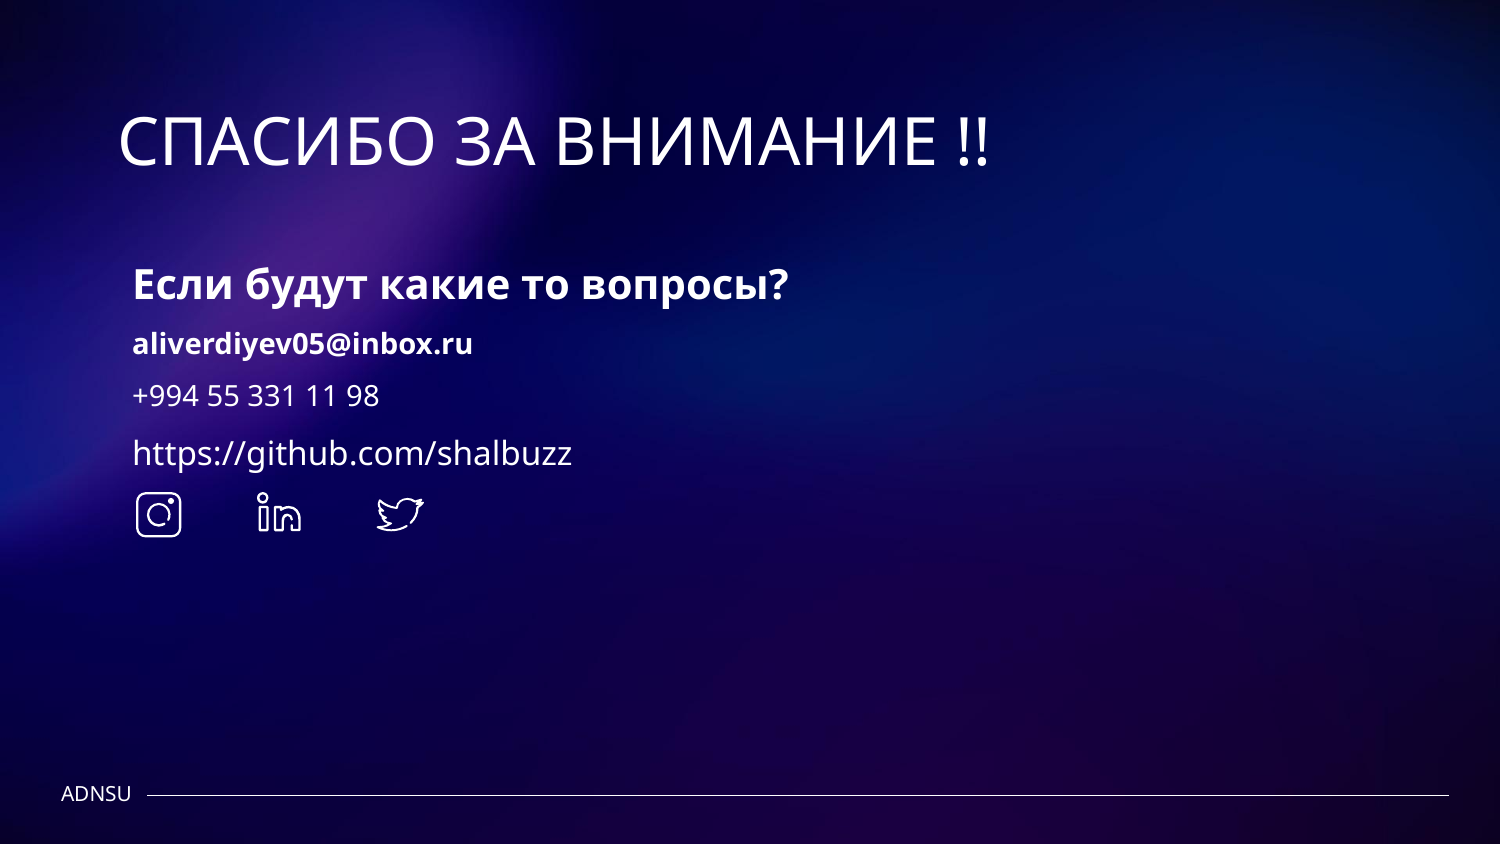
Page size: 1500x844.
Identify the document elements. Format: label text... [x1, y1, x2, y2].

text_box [256, 491, 302, 532]
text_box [135, 491, 182, 538]
text_box Если будут какие то вопросы? aliverdiyev05@inbox.ru +994 55 331 11 98 https://github.com/shalbuzz [116, 217, 905, 461]
text_box ADNSU [45, 764, 153, 822]
text_box [376, 497, 424, 532]
text_box СПАСИБО ЗА ВНИМАНИЕ !! [102, 64, 1313, 194]
picture [0, 0, 1500, 844]
